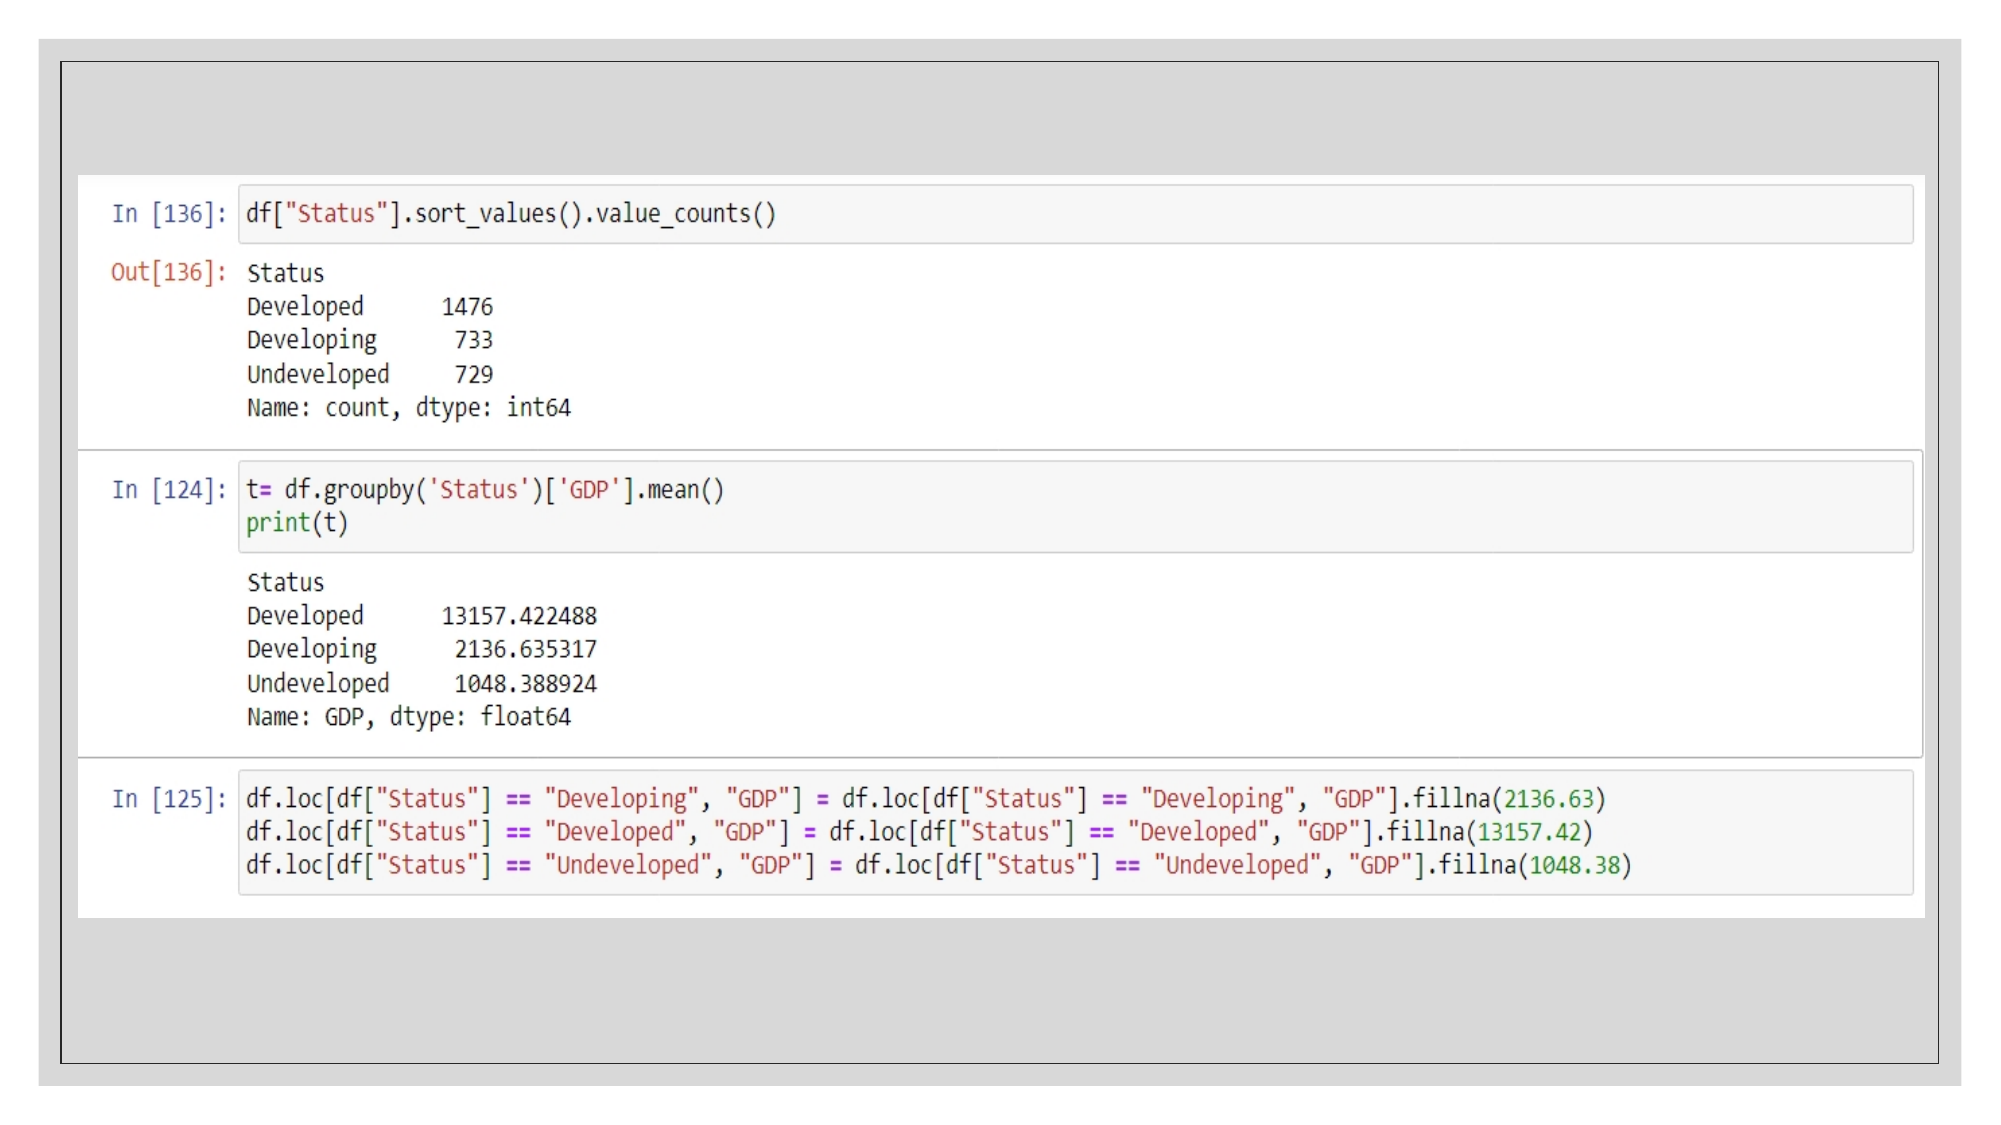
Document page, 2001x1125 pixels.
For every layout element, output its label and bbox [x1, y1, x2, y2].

list [78, 175, 1925, 918]
